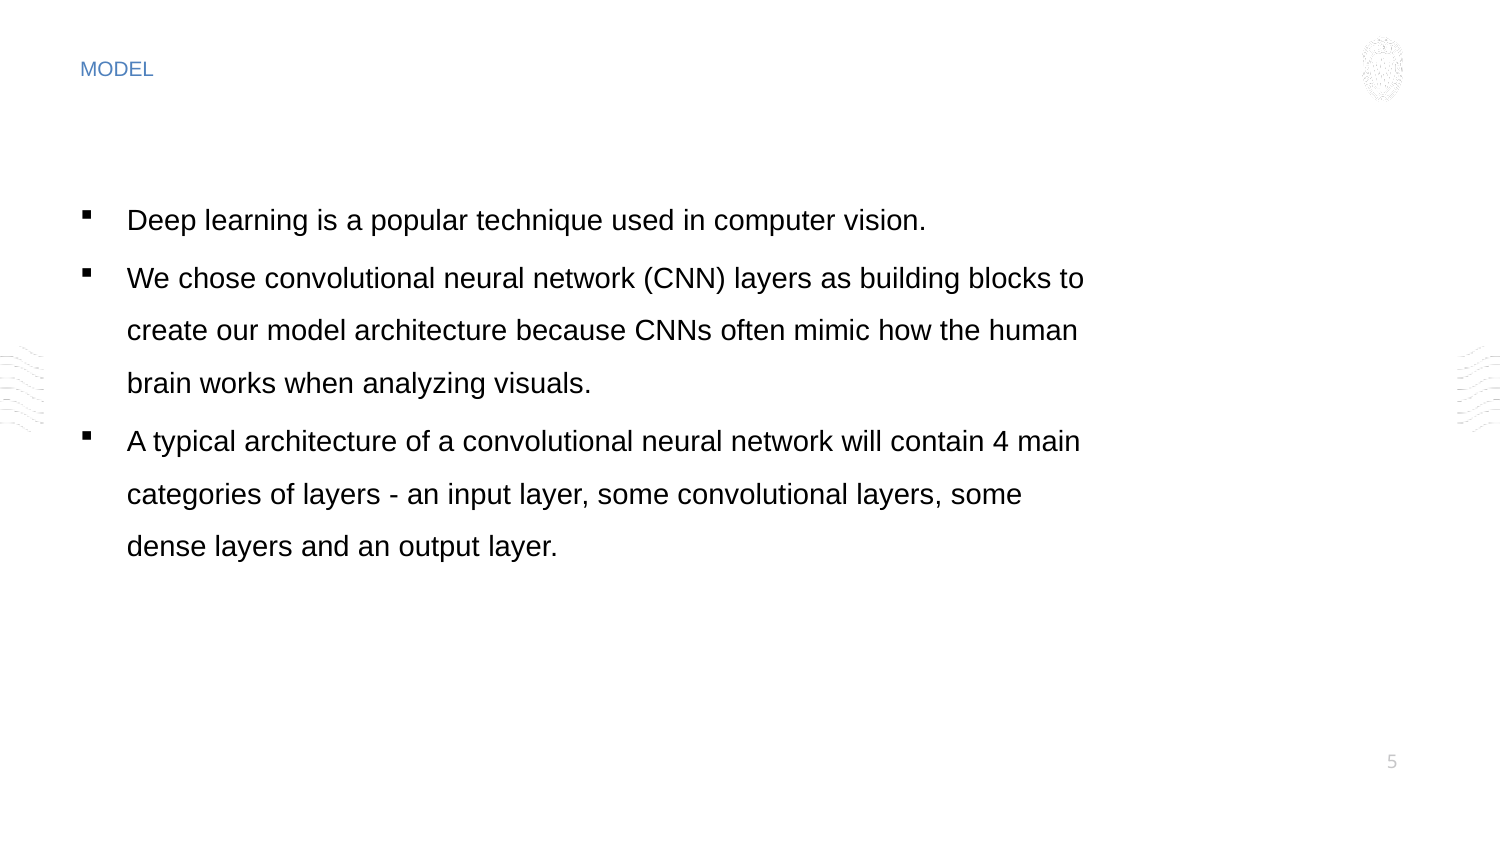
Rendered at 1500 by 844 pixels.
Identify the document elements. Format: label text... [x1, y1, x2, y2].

list Deep learning is a popular technique used in computer vision. We chose convolutional neural network (CNN) layers as building blocks to create our model architecture because CNNs often mimic how the human brain works when analyzing visuals. A typical architecture of a convolutional neural network will contain 4 main categories of layers - an input layer, some convolutional layers, some dense layers and an output layer. [65, 176, 1126, 663]
list MODEL [65, 35, 846, 92]
